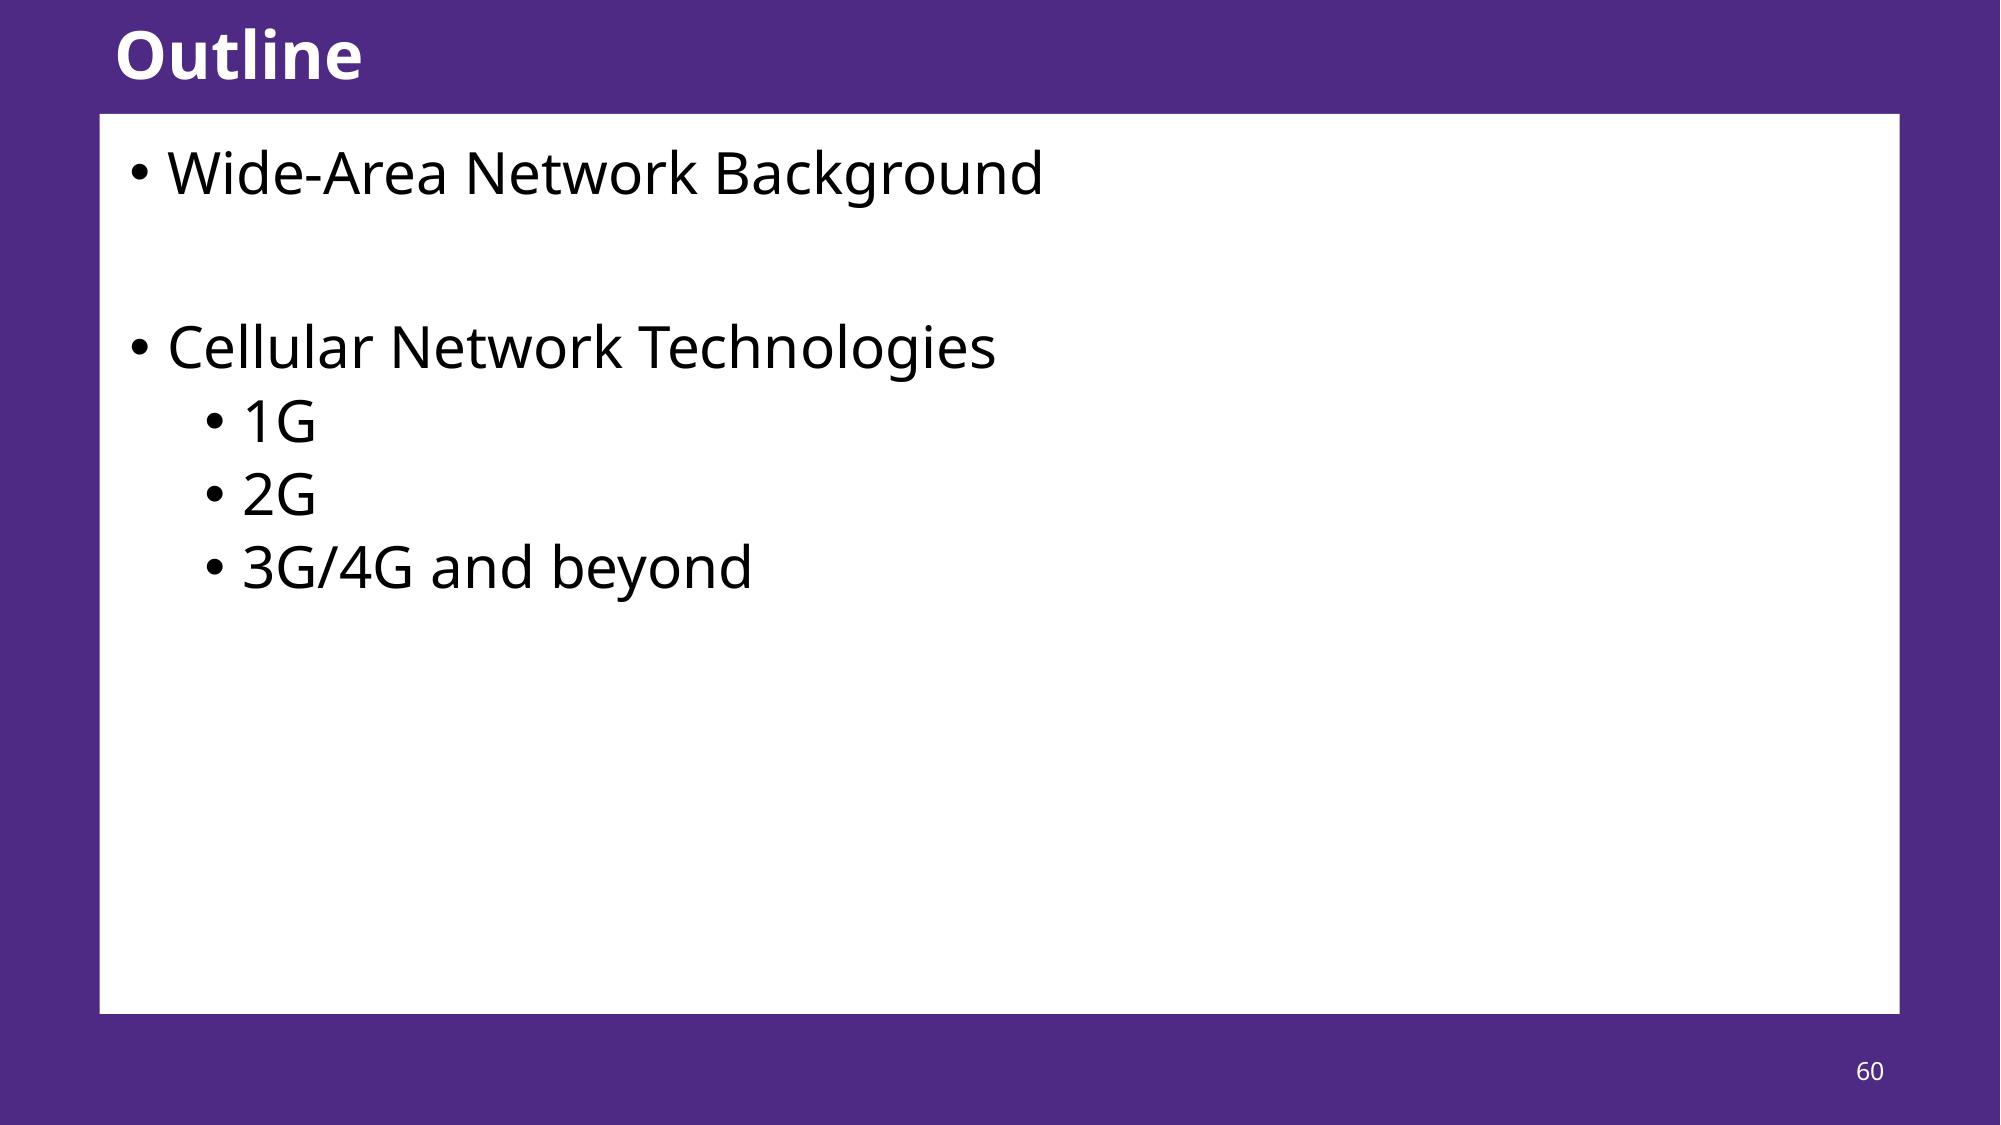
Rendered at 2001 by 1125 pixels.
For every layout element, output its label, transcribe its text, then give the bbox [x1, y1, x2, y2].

slide_number 60 [1749, 1042, 1900, 1103]
title Outline [99, 1, 1900, 114]
list Wide-Area Network Background Cellular Network Technologies 1G 2G 3G/4G and beyond [99, 114, 1900, 1014]
